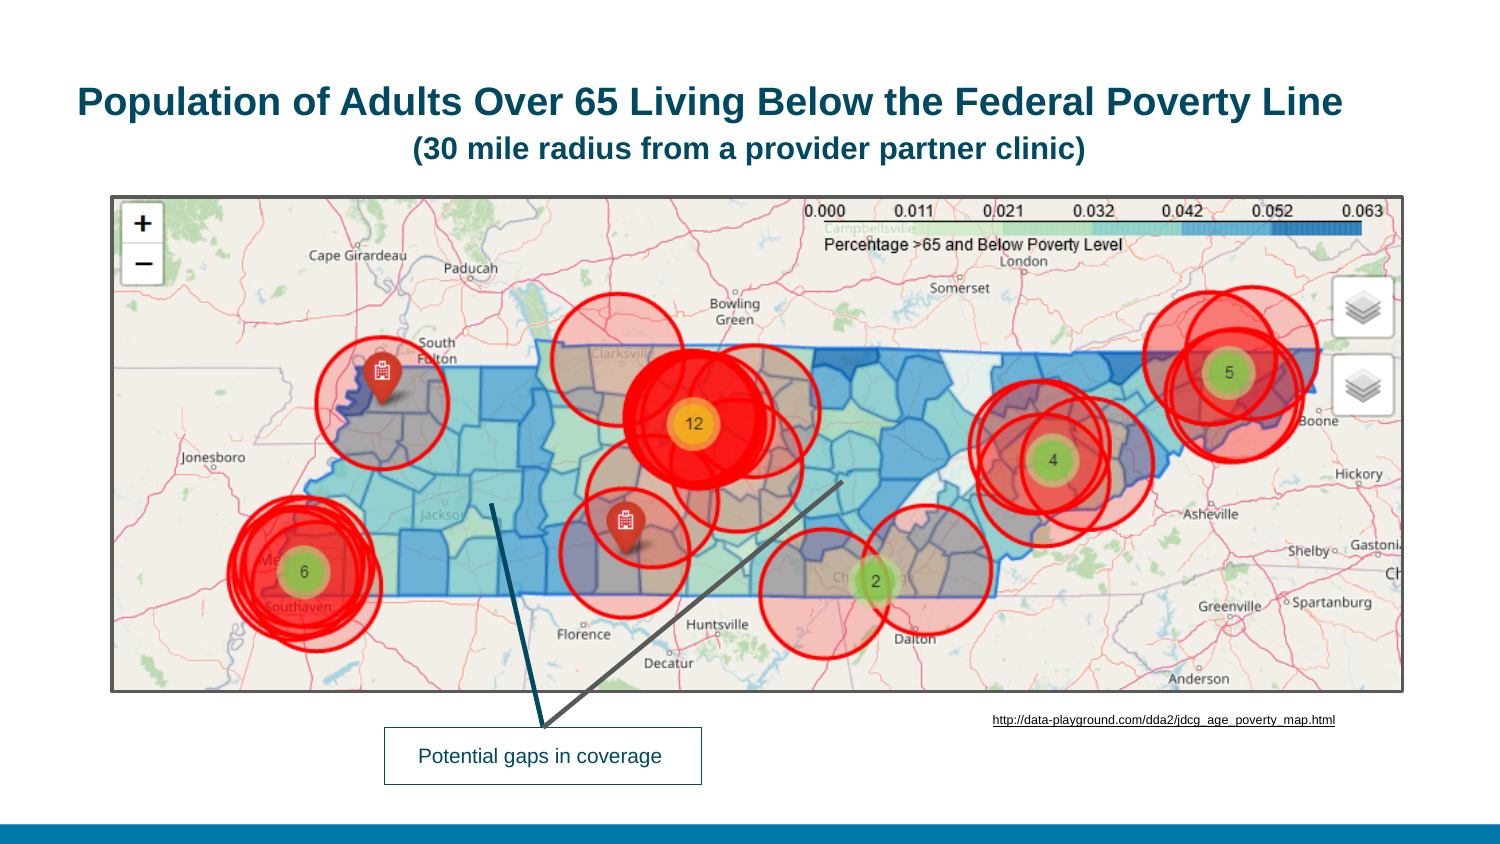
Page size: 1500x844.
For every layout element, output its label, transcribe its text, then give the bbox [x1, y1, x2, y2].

text_box Potential gaps in coverage [384, 727, 702, 785]
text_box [542, 481, 843, 728]
picture [113, 198, 1402, 691]
text_box http://data-playground.com/dda2/jdcg_age_poverty_map.html [977, 699, 1393, 749]
title Population of Adults Over 65 Living Below the Federal Poverty Line (30 mile radius from a provider partner clinic) [51, 53, 1449, 171]
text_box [490, 503, 537, 728]
